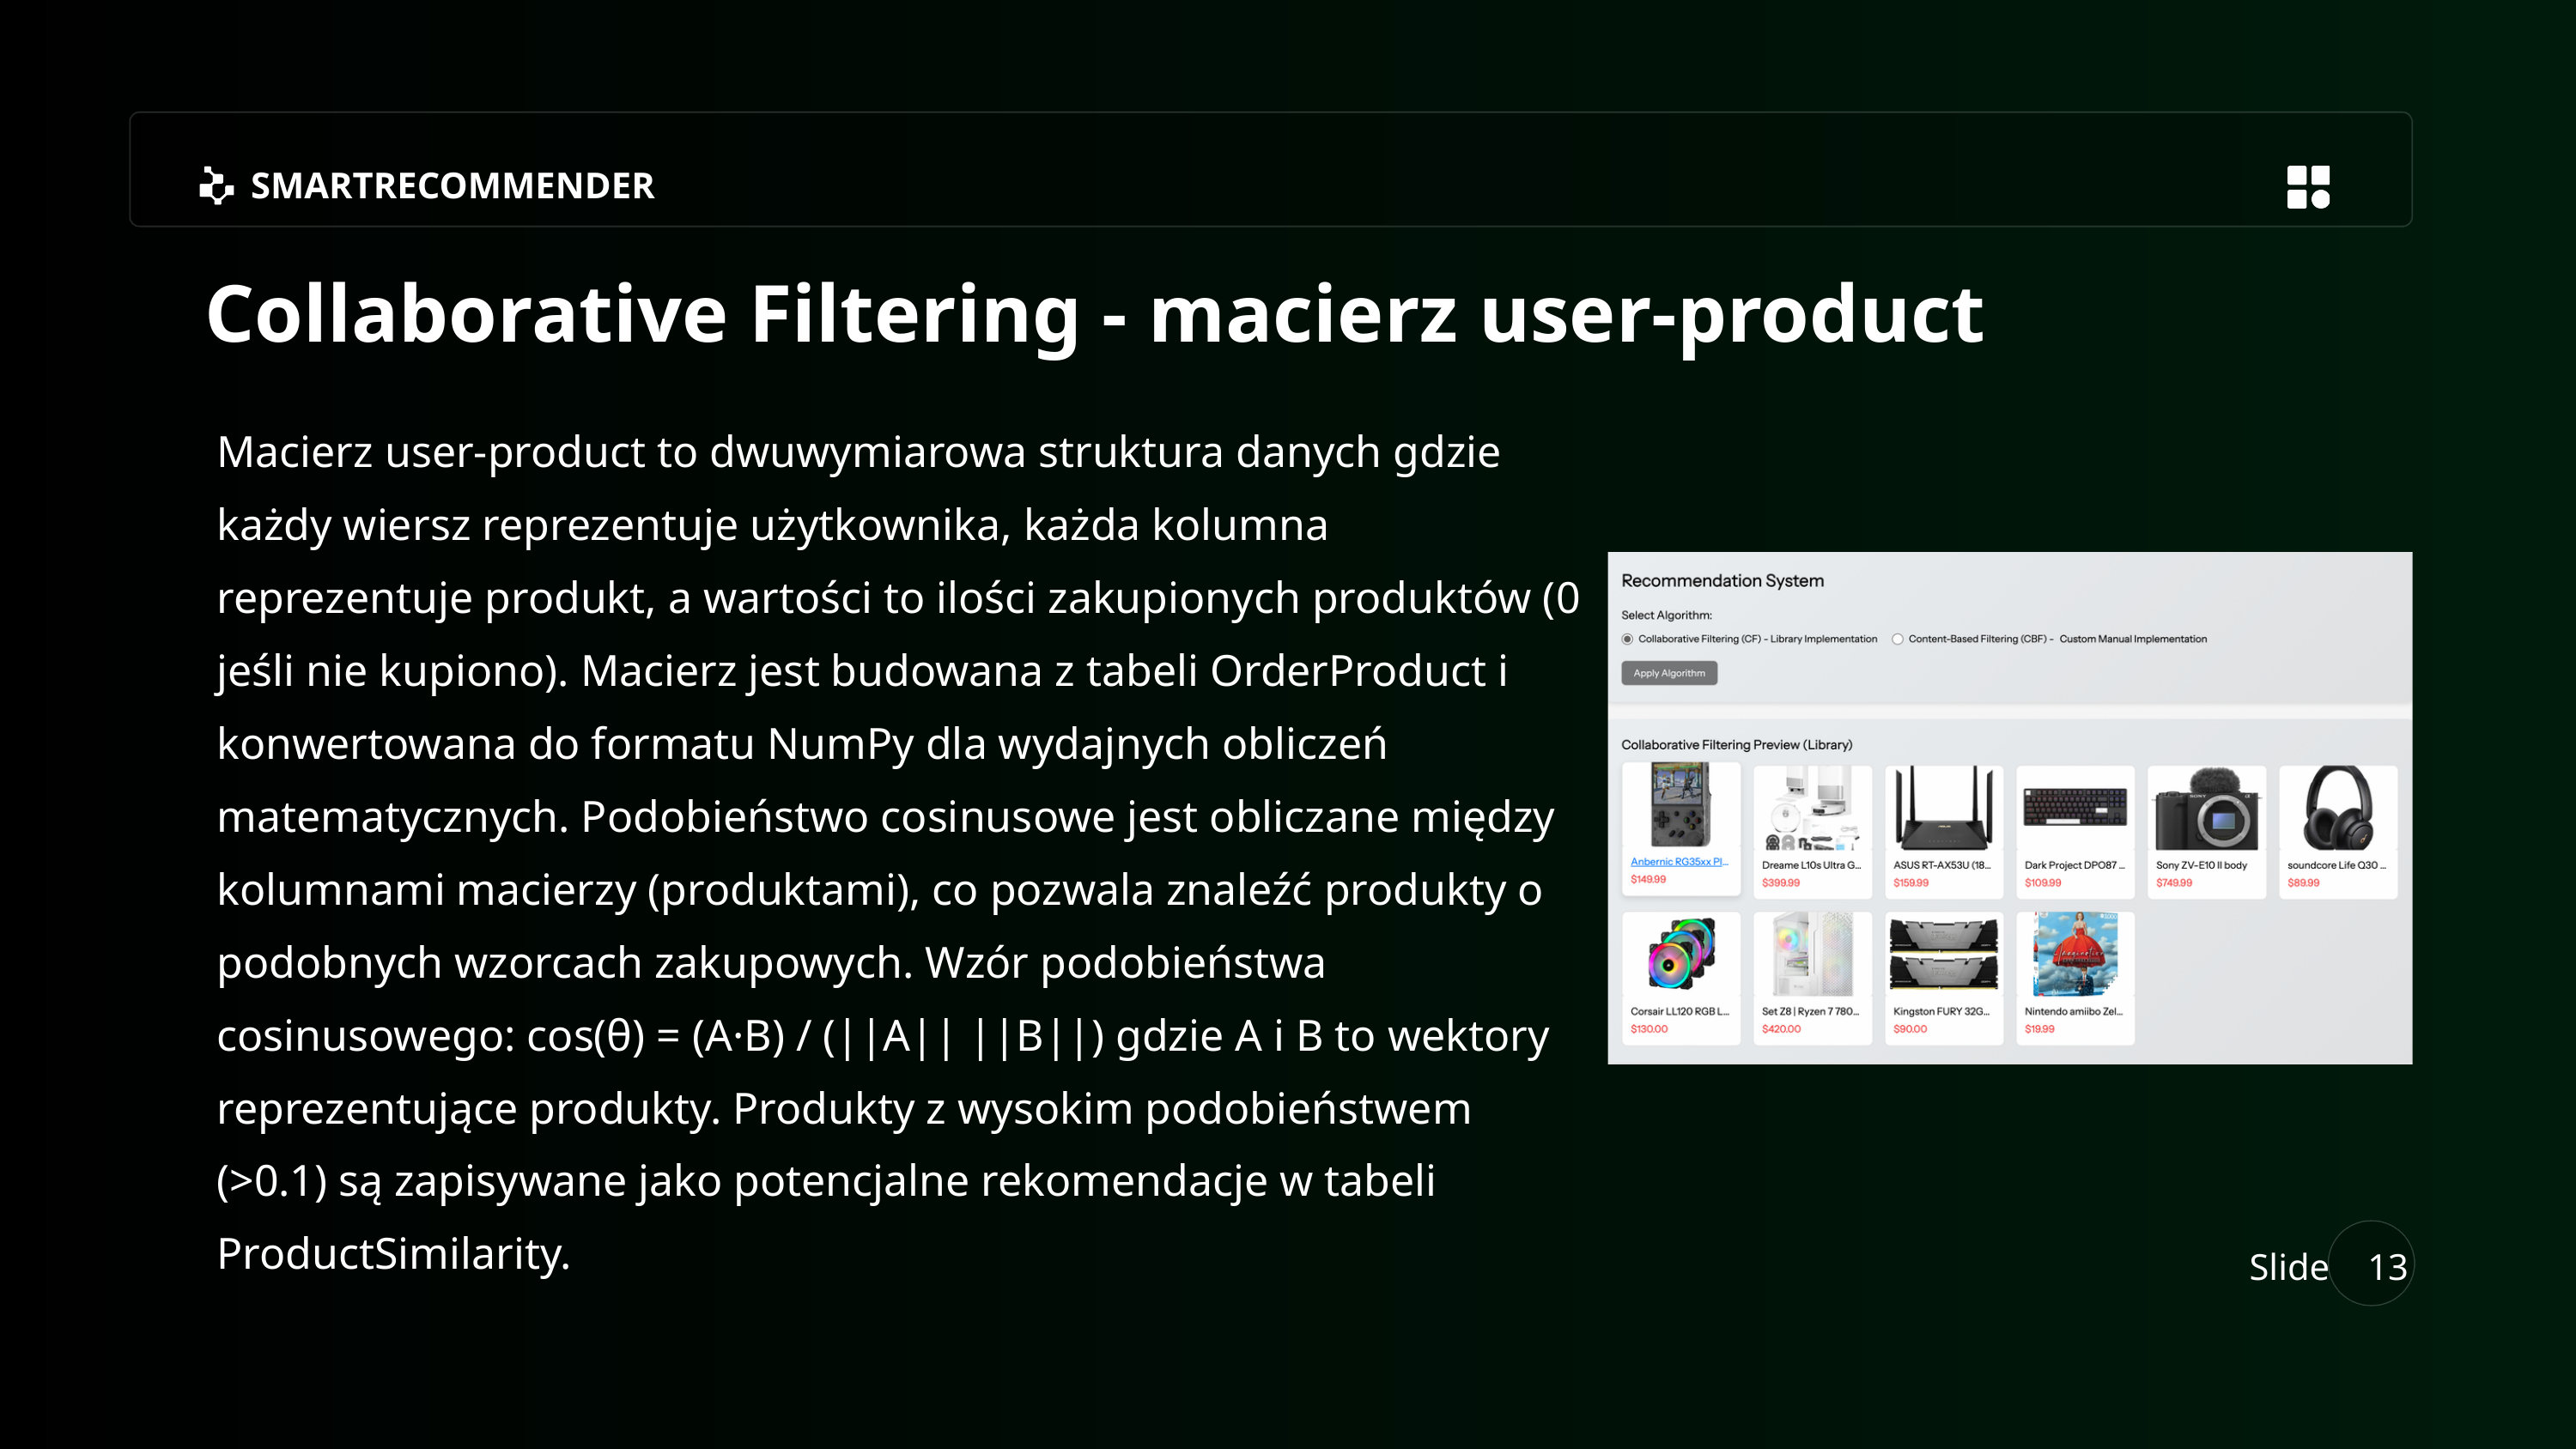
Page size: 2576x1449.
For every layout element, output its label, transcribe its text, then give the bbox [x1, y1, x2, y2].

text_box [199, 166, 234, 205]
text_box [125, 91, 2451, 263]
text_box 13 [2363, 1226, 2413, 1288]
text_box Slide [2150, 1226, 2330, 1288]
text_box Macierz user-product to dwuwymiarowa struktura danych gdzie każdy wiersz reprezentuje użytkownika, każda kolumna reprezentuje produkt, a wartości to ilości zakupionych produktów (0 jeśli nie kupiono). Macierz jest budowana z tabeli OrderProduct i konwertowana do formatu NumPy dla wydajnych obliczeń matematycznych. Podobieństwo cosinusowe jest obliczane między kolumnami macierzy (produktami), co pozwala znaleźć produkty o podobnych wzorcach zakupowych. Wzór podobieństwa cosinusowego: cos(θ) = (A·B) / (||A|| ||B||) gdzie A i B to wektory reprezentujące produkty. Produkty z wysokim podobieństwem (>0.1) są zapisywane jako potencjalne rekomendacje w tabeli ProductSimilarity. [216, 403, 1589, 1279]
text_box [2326, 1180, 2451, 1343]
text_box [1607, 552, 2413, 1064]
text_box SMARTRECOMMENDER [251, 172, 679, 207]
text_box Collaborative Filtering - macierz user-product [204, 281, 2352, 358]
text_box [2287, 166, 2330, 209]
